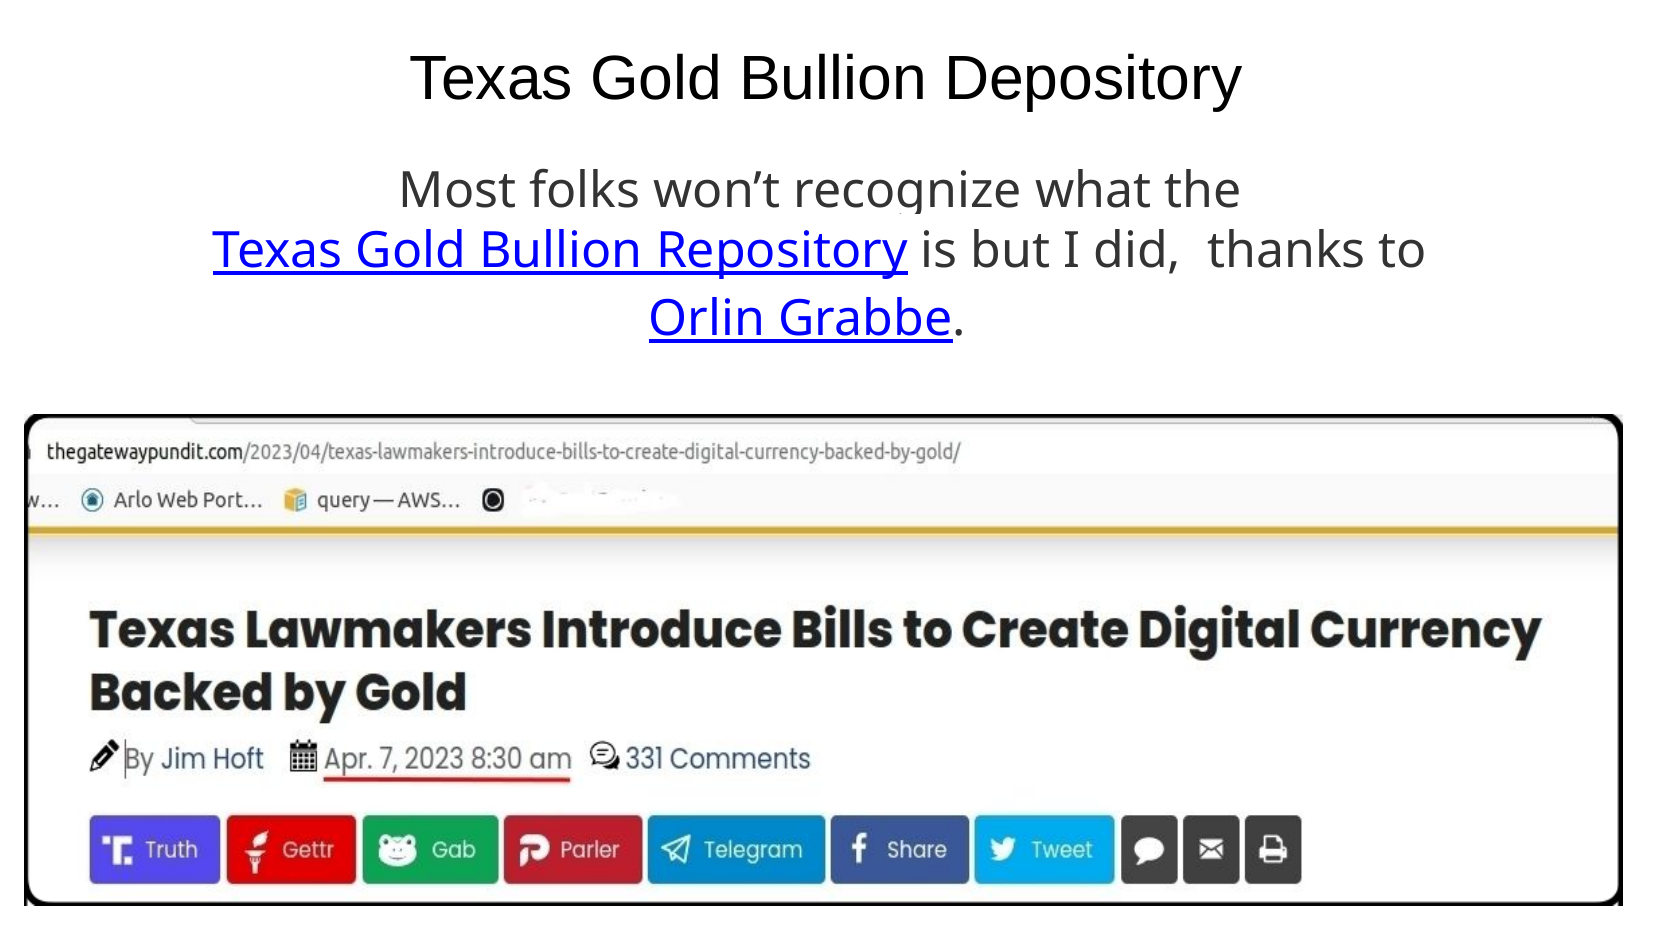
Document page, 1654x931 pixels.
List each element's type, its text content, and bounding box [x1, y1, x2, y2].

text_box Most folks won’t recognize what the Texas Gold Bullion Repository is but I did, thanks to Orlin Grabbe. So I’ve expected this since 2018… [82, 142, 1571, 414]
picture [24, 414, 1623, 906]
title Texas Gold Bullion Depository [82, 0, 1571, 142]
